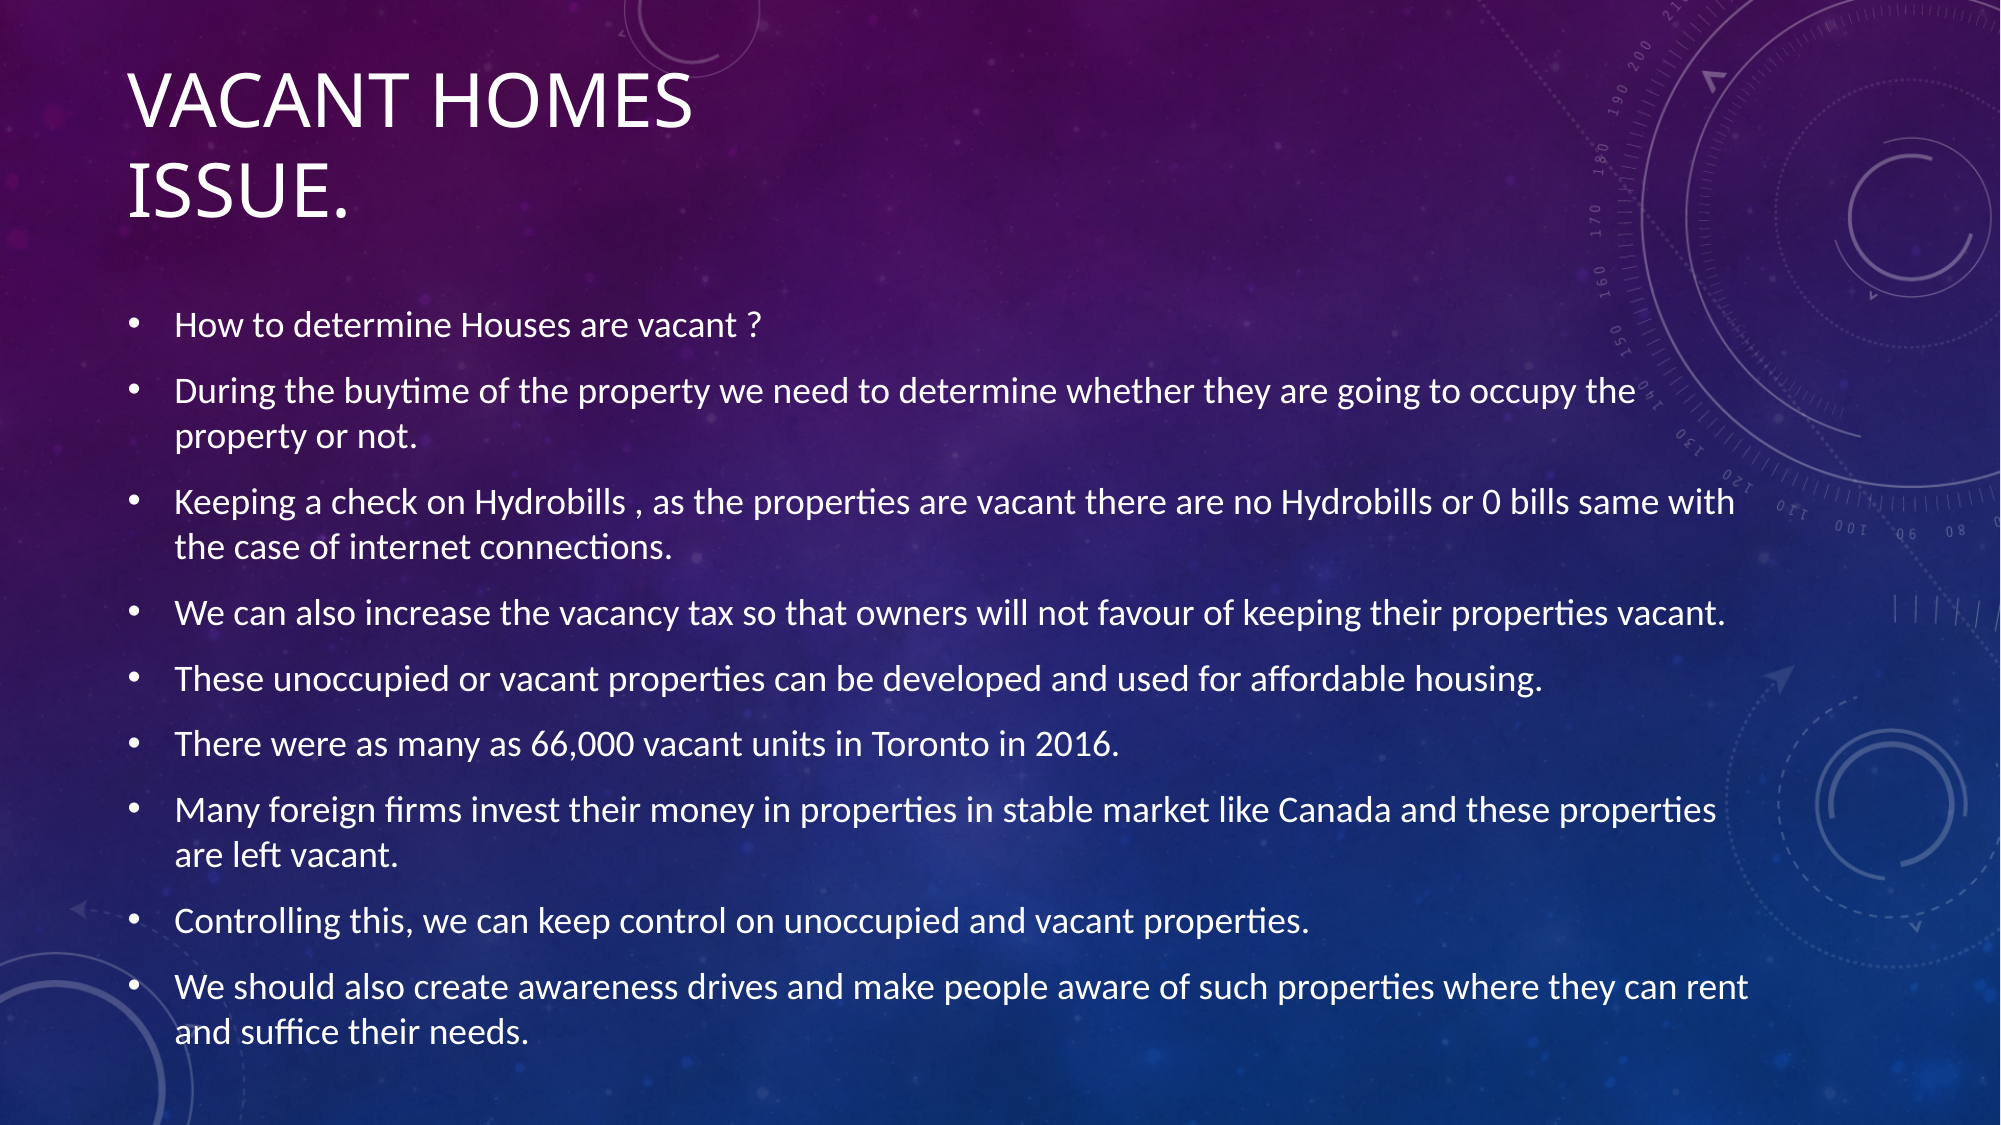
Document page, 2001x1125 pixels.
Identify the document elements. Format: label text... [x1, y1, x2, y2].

title Vacant Homes Issue. [112, 68, 881, 292]
list How to determine Houses are vacant ? During the buytime of the property we need to determine whether they are going to occupy the property or not. Keeping a check on Hydrobills , as the properties are vacant there are no Hydrobills or 0 bills same with the case of internet connections. We can also increase the vacancy tax so that owners will not favour of keeping their properties vacant. These unoccupied or vacant properties can be developed and used for affordable housing. There were as many as 66,000 vacant units in Toronto in 2016. Many foreign firms invest their money in properties in stable market like Canada and these properties are left vacant. Controlling this, we can keep control on unoccupied and vacant properties. We should also create awareness drives and make people aware of such properties where they can rent and suffice their needs. [112, 292, 1775, 1096]
picture [0, 0, 2001, 1125]
